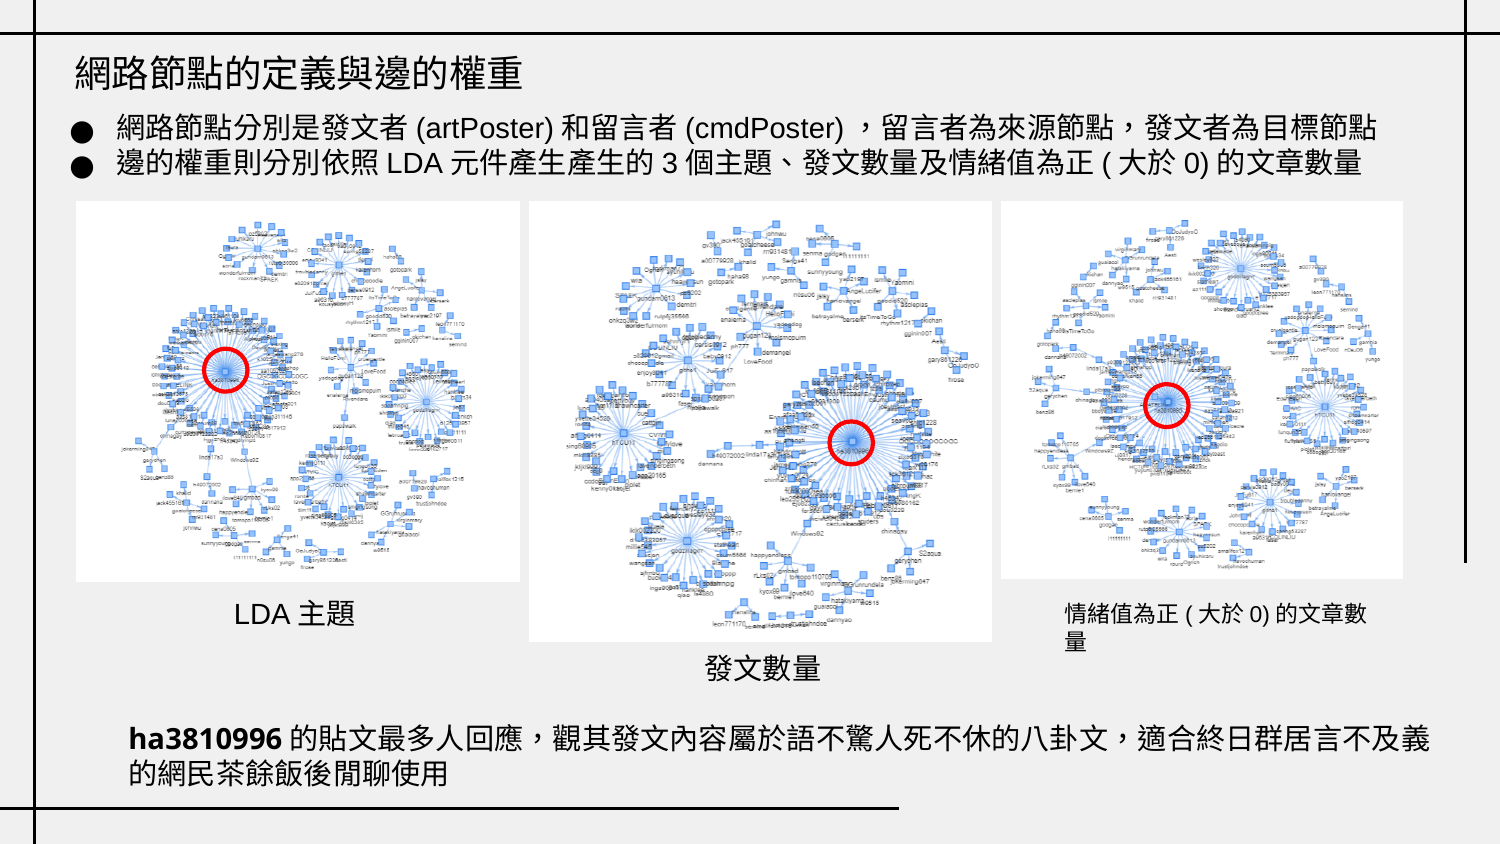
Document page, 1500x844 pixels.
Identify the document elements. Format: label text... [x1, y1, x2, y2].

text_box 網路節點的定義與邊的權重 [59, 42, 823, 103]
text_box 網路節點分別是發文者(artPoster)和留言者(cmdPoster)，留言者為來源節點，發文者為目標節點 邊的權重則分別依照LDA元件產生產生的3個主題、發文數量及情緒值為正(大於0)的文章數量 [54, 102, 1446, 188]
text_box ha3810996的貼文最多人回應，觀其發文內容屬於語不驚人死不休的八卦文，適合終日群居言不及義的網民茶餘飯後閒聊使用 [54, 713, 1468, 799]
text_box 發文數量 [630, 650, 858, 694]
text_box LDA主題 [159, 591, 387, 639]
picture [1001, 201, 1404, 579]
text_box 情緒值為正(大於0)的文章數量 [990, 592, 1403, 662]
picture [529, 201, 992, 642]
picture [76, 201, 520, 582]
